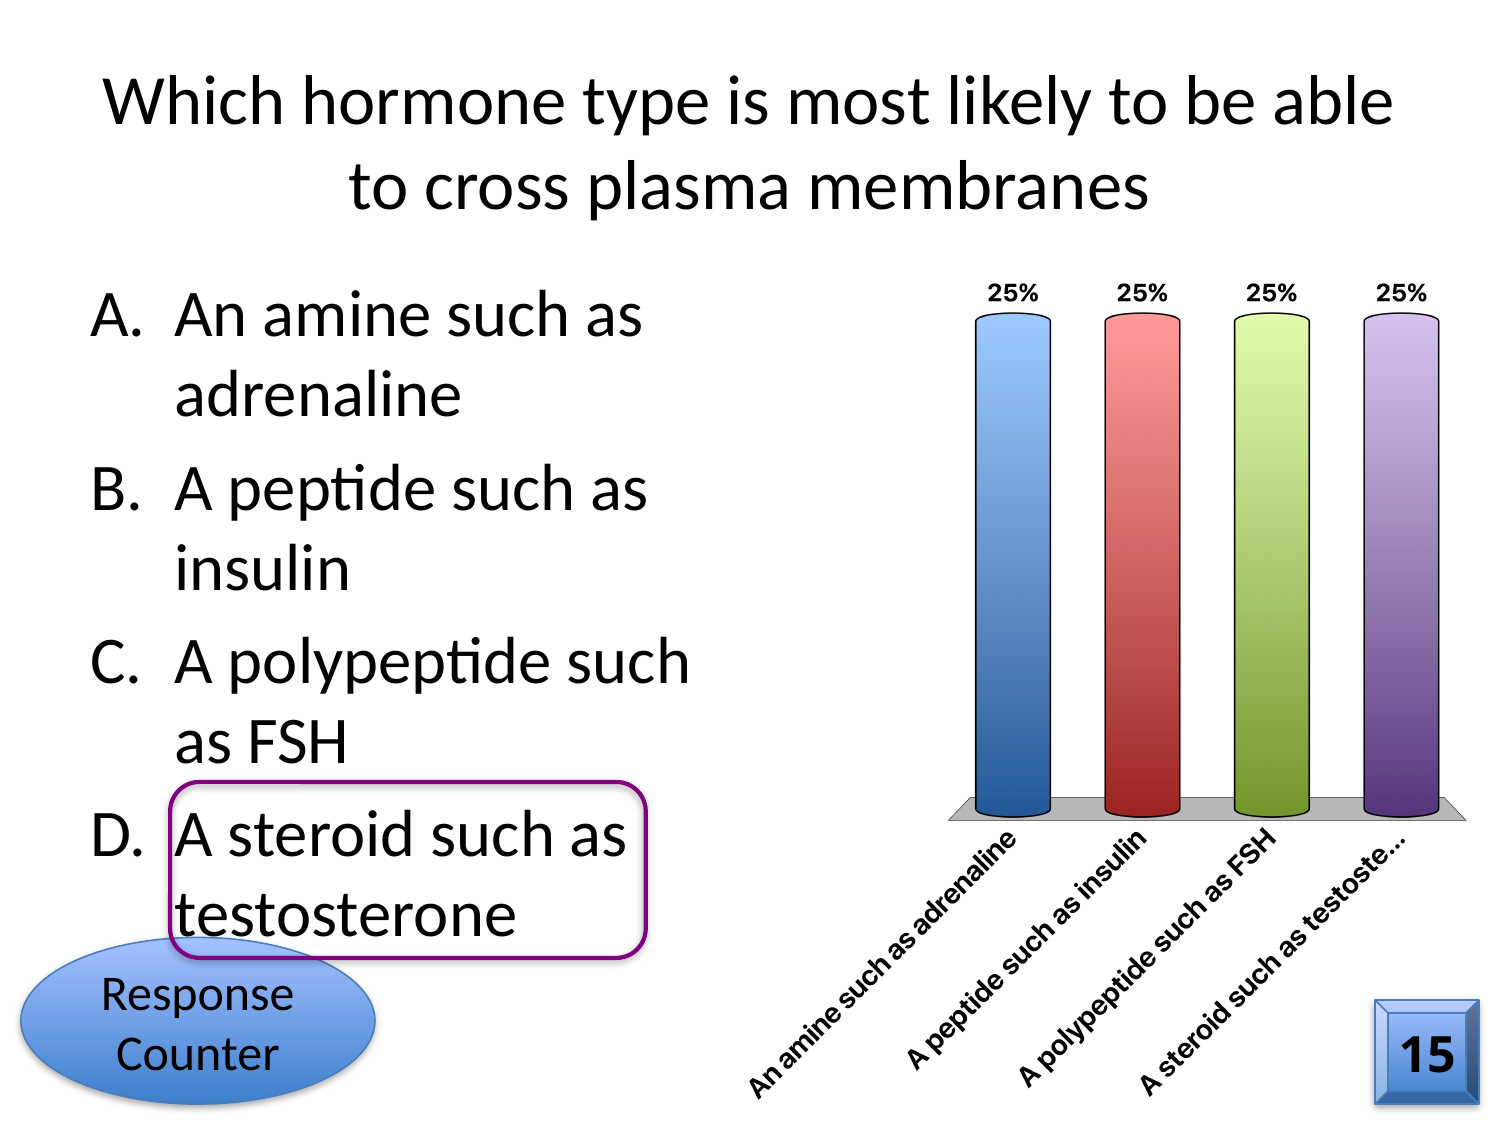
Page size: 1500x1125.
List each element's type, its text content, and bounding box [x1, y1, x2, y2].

text_box Response Counter [20, 938, 376, 1105]
title Which hormone type is most likely to be able to cross plasma membranes [75, 45, 1425, 233]
text_box [169, 781, 647, 959]
picture [739, 262, 1490, 1107]
list An amine such as adrenaline A peptide such as insulin A polypeptide such as FSH A steroid such as testosterone [75, 262, 737, 1005]
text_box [1374, 999, 1480, 1105]
